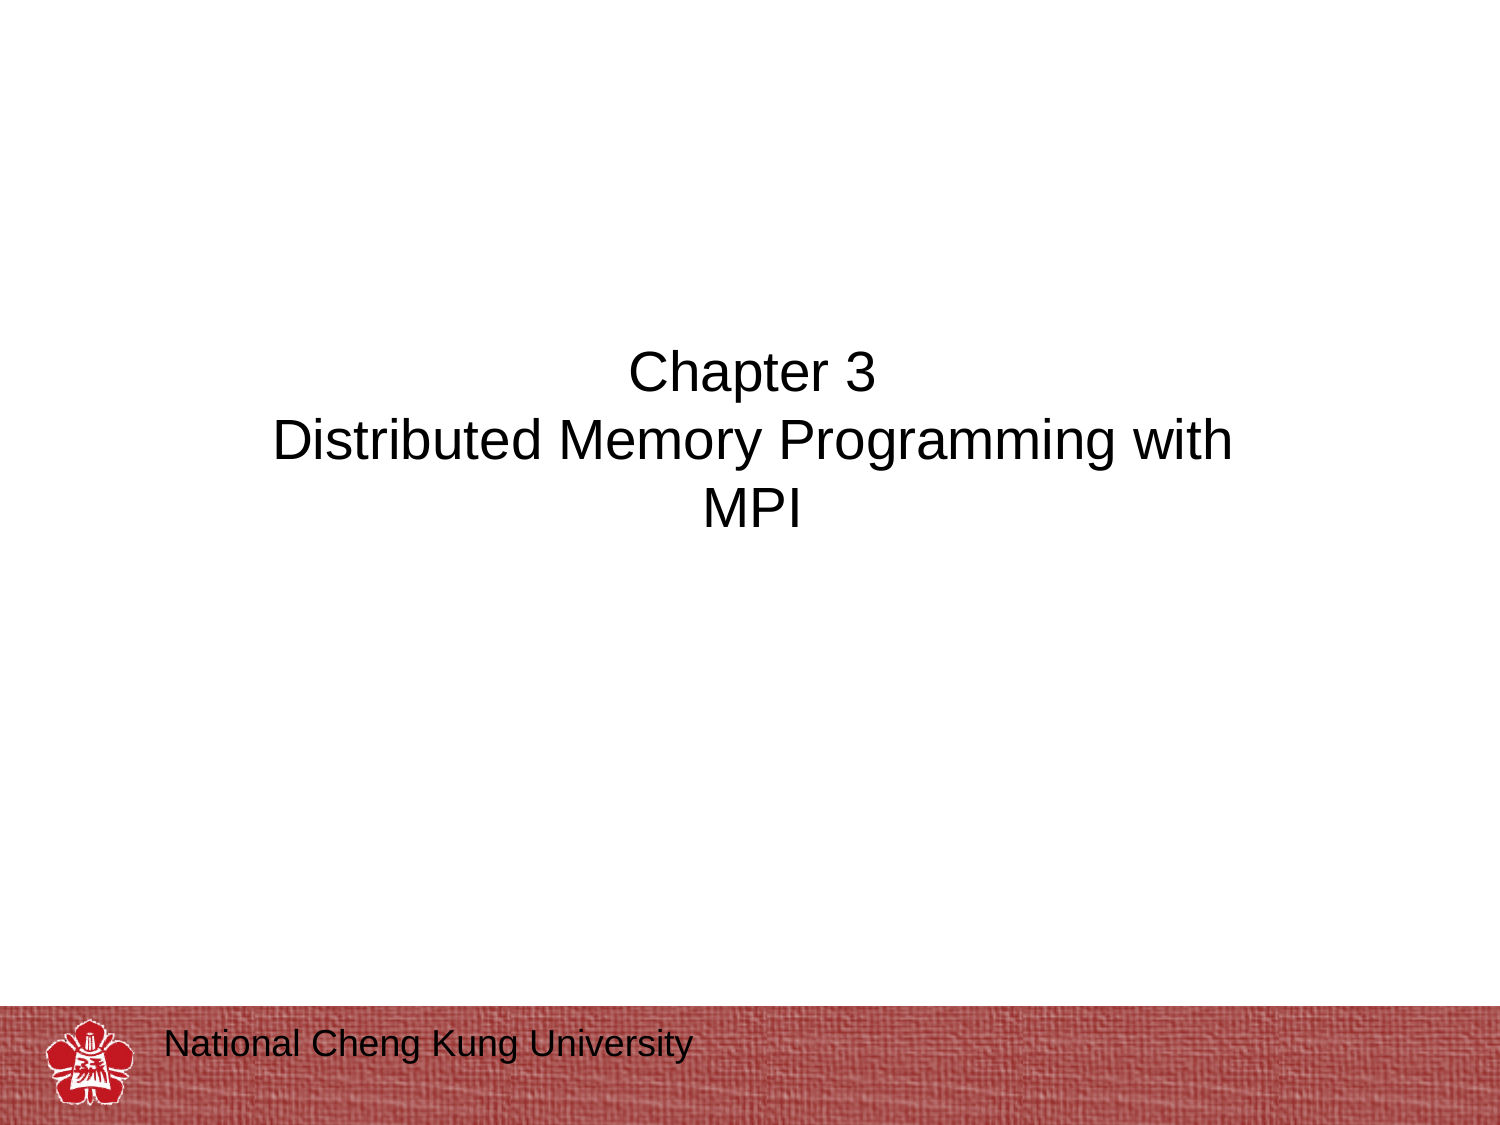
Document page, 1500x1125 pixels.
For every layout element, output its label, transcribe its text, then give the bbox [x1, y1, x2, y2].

picture [29, 1006, 148, 1125]
title Chapter 3 Distributed Memory Programming with MPI [183, 326, 1323, 615]
